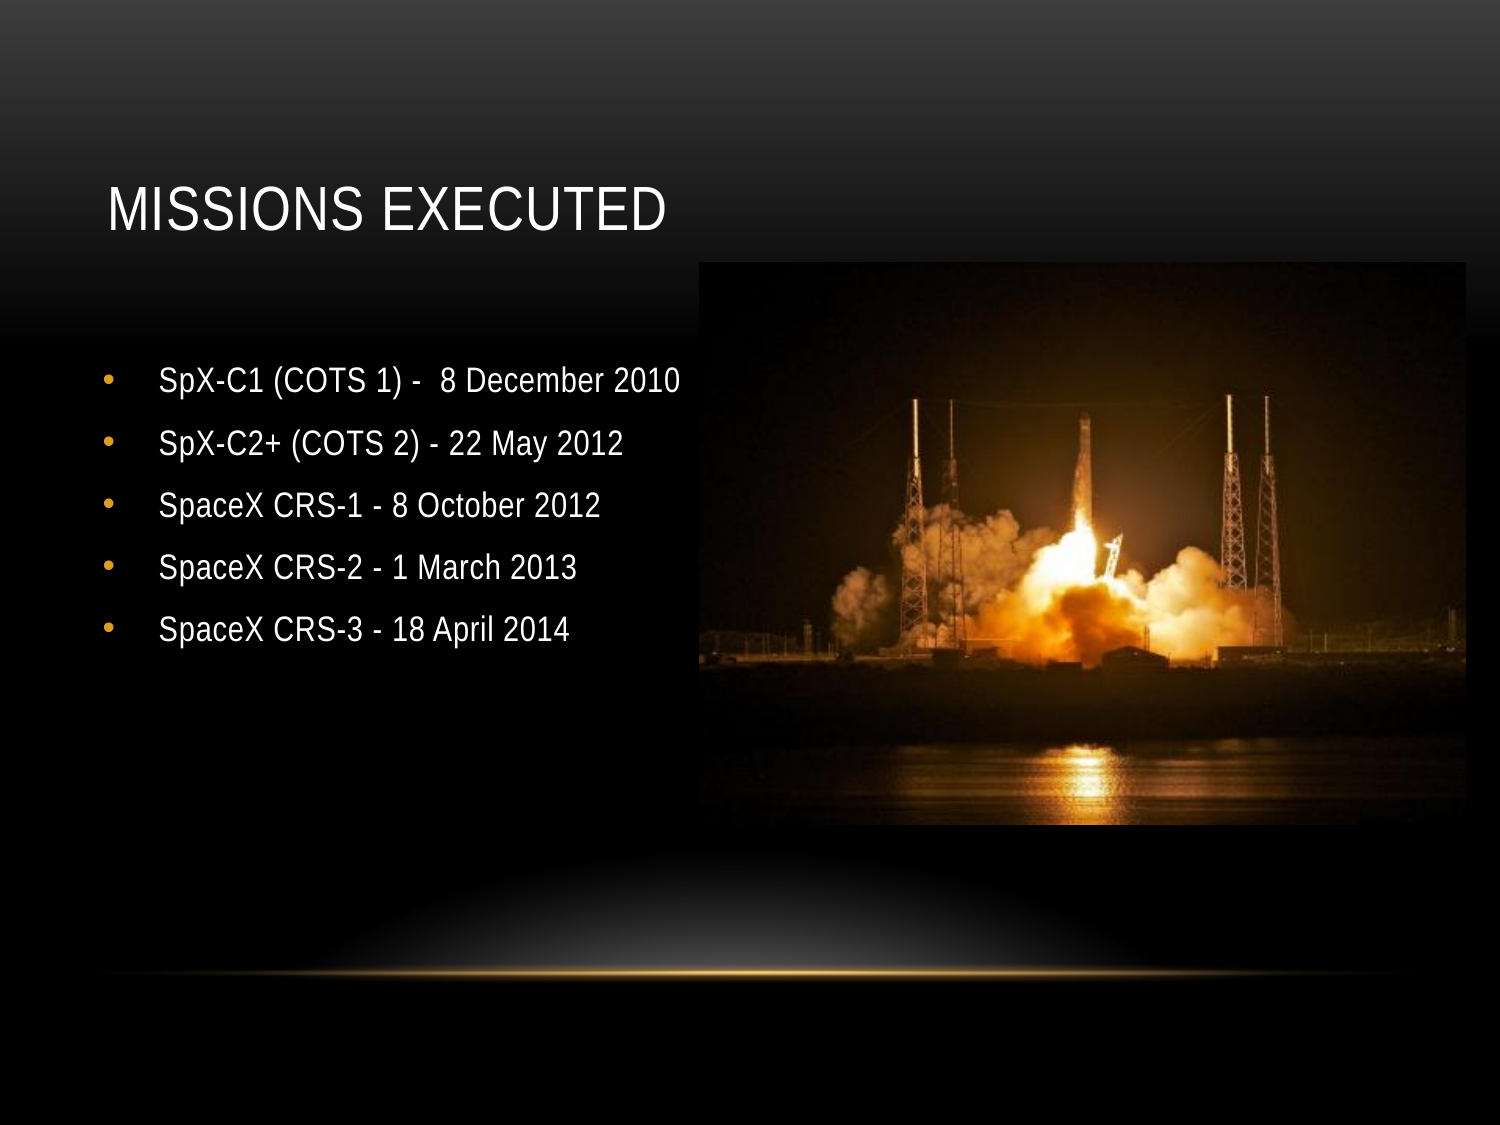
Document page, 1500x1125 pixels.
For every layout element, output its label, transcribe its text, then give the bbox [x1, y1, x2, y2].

title Missions executed [92, 62, 1393, 250]
list SpX-C1 (COTS 1) - 8 December 2010 SpX-C2+ (COTS 2) - 22 May 2012 SpaceX CRS-1 - 8 October 2012 SpaceX CRS-2 - 1 March 2013 SpaceX CRS-3 - 18 April 2014 [87, 350, 693, 825]
picture [0, 0, 1500, 1125]
